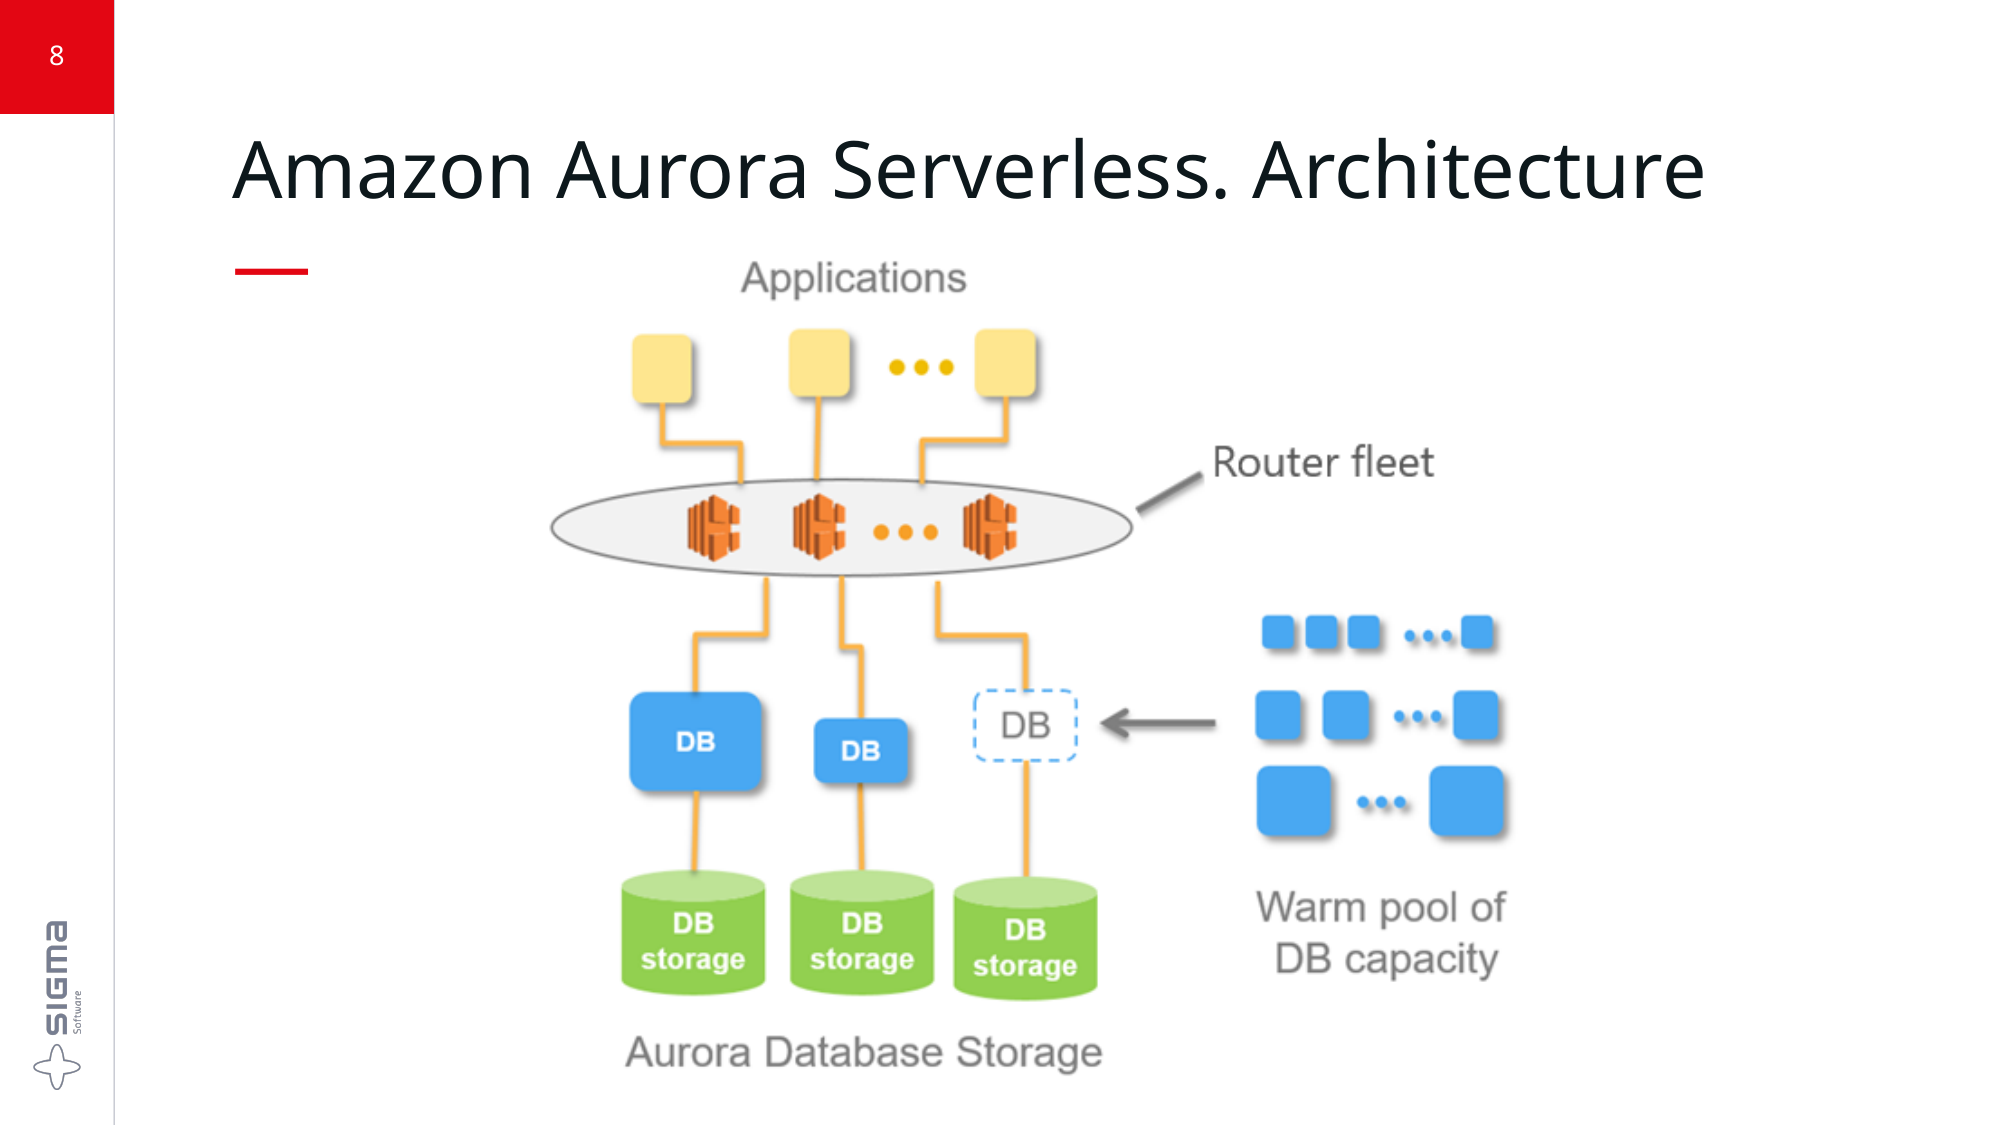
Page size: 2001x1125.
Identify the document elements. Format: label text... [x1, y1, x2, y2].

picture [539, 249, 1534, 1096]
picture [34, 922, 81, 1090]
title Amazon Aurora Serverless. Architecture — [232, 119, 1886, 312]
slide_number 8 [0, 0, 114, 114]
